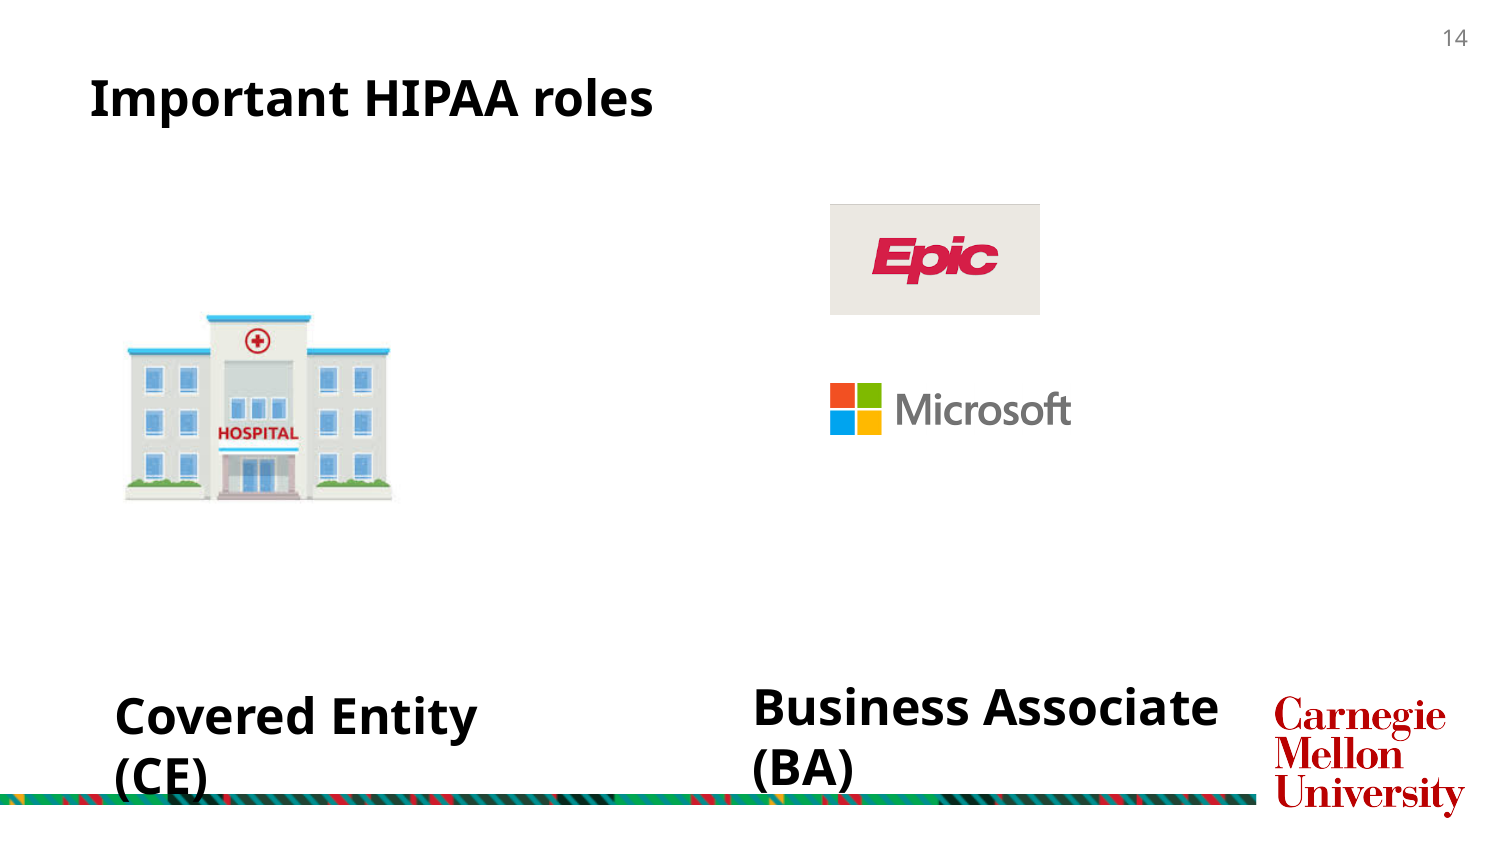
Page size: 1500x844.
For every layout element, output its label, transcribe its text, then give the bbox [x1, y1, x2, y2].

picture [830, 383, 1071, 435]
picture [1275, 696, 1465, 818]
picture [563, 794, 1257, 805]
picture [830, 204, 1040, 315]
title Important HIPAA roles [75, 59, 1425, 160]
text_box Covered Entity (CE) [99, 677, 563, 812]
text_box Business Associate (BA) [737, 667, 1275, 803]
picture [0, 794, 99, 805]
picture [104, 283, 404, 524]
